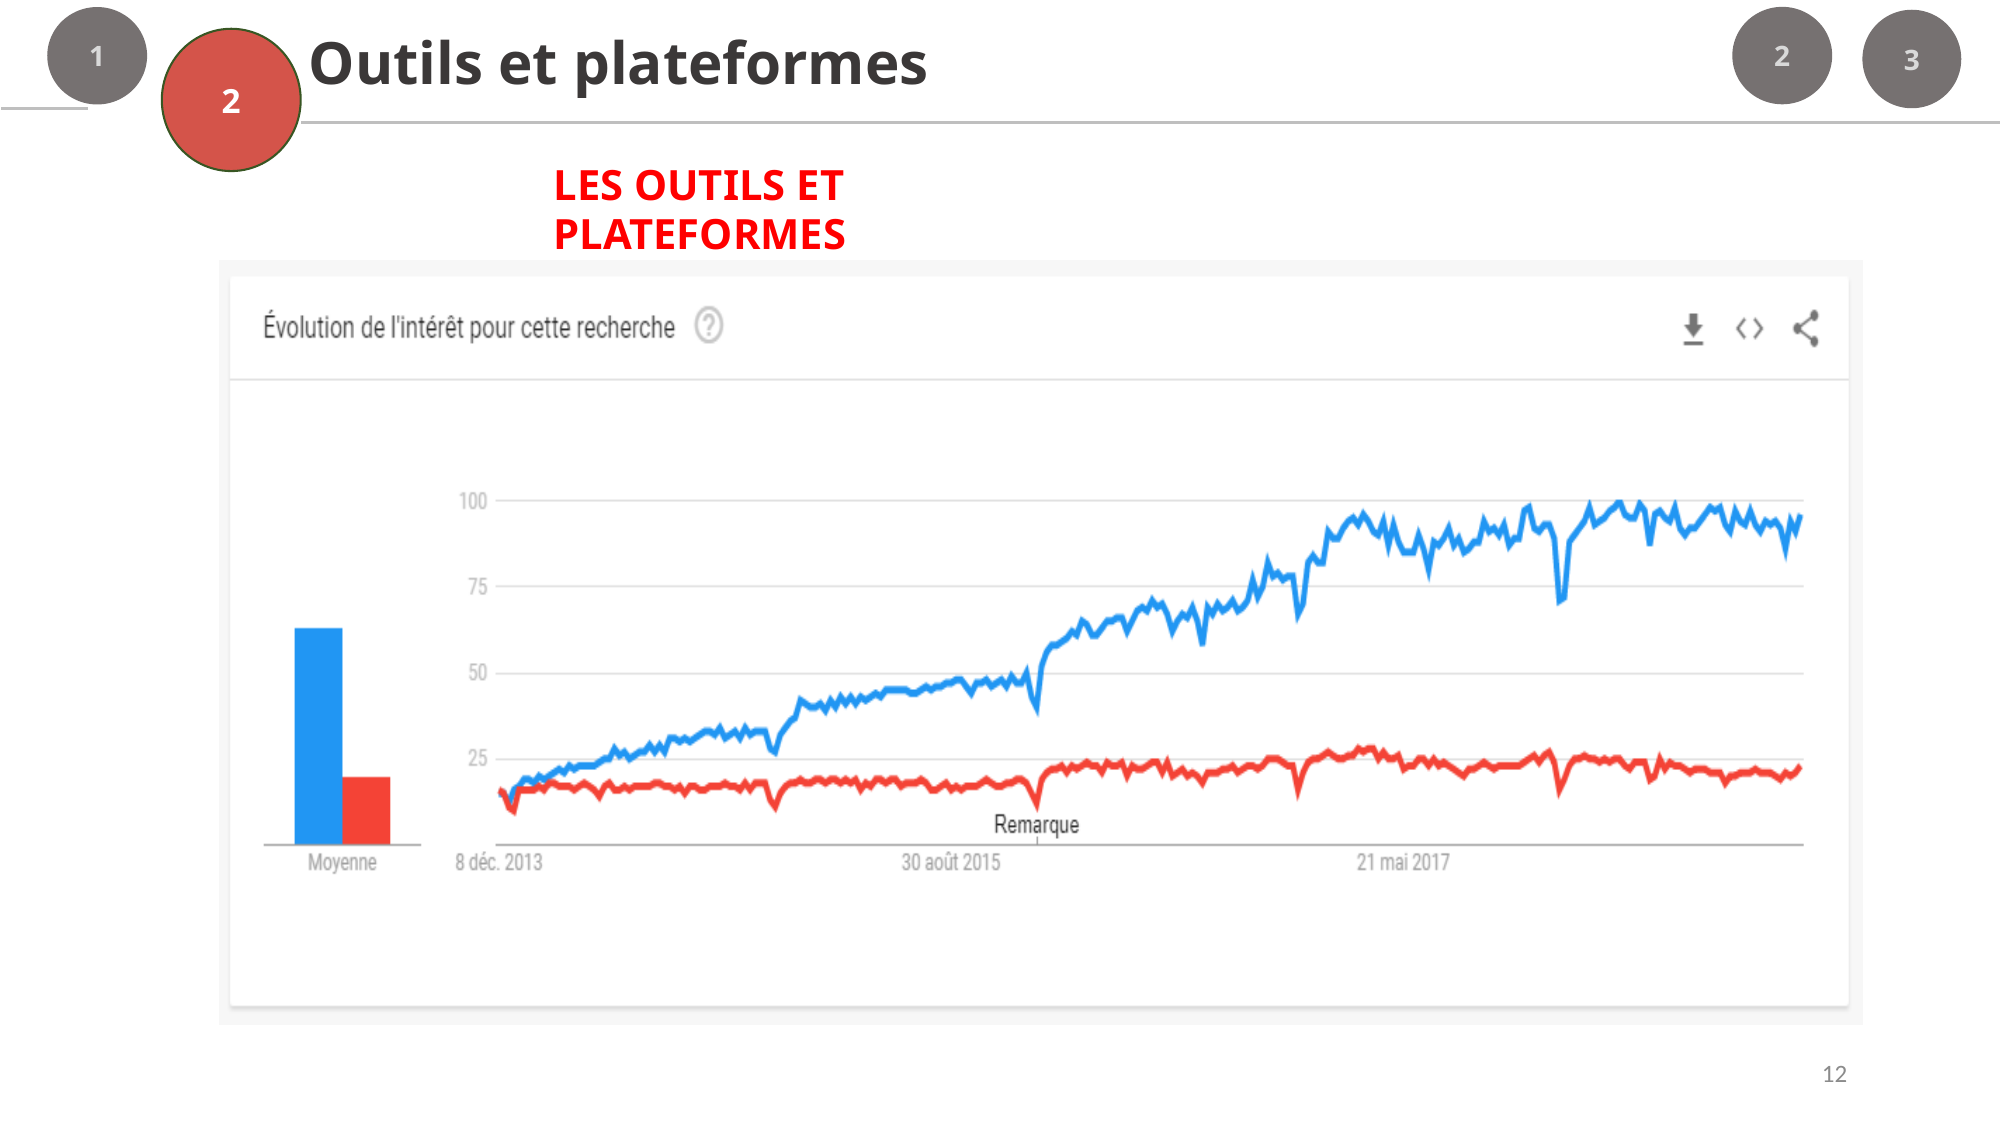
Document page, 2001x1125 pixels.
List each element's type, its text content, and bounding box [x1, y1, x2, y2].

text_box 3 [1862, 9, 1962, 109]
text_box Les outils et plateformes [538, 151, 1104, 260]
text_box 2 [160, 27, 302, 173]
text_box Outils et plateformes [294, 18, 1378, 104]
picture [219, 260, 1863, 1025]
text_box 2 [1732, 6, 1833, 105]
slide_number 12 [1412, 1042, 1863, 1103]
text_box 1 [47, 7, 148, 105]
